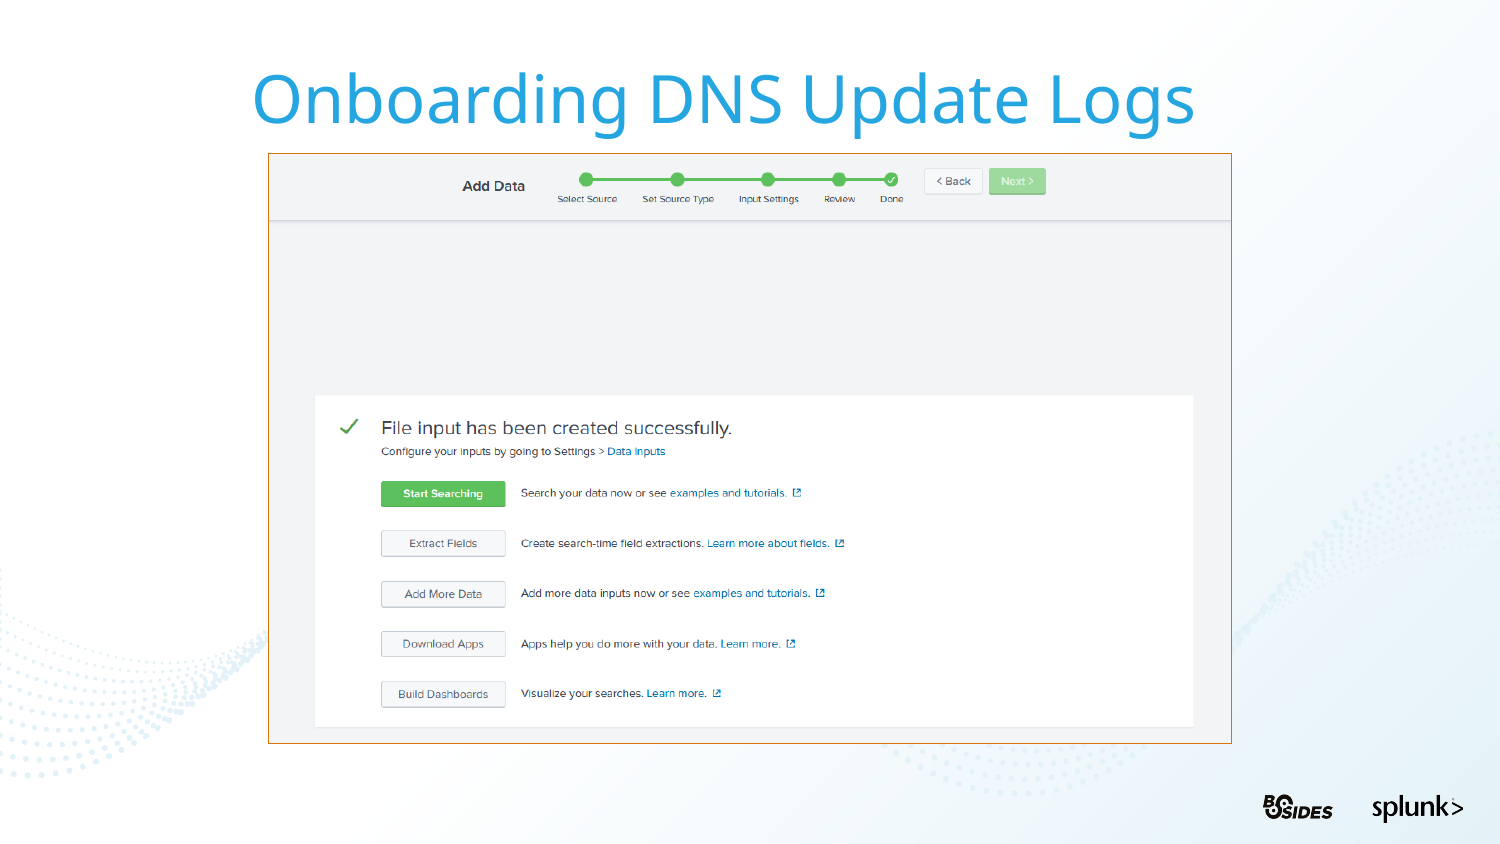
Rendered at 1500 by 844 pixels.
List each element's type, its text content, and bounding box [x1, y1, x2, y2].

picture [268, 152, 1232, 744]
text_box Onboarding DNS Update Logs [251, 37, 1290, 138]
picture [1254, 794, 1463, 823]
